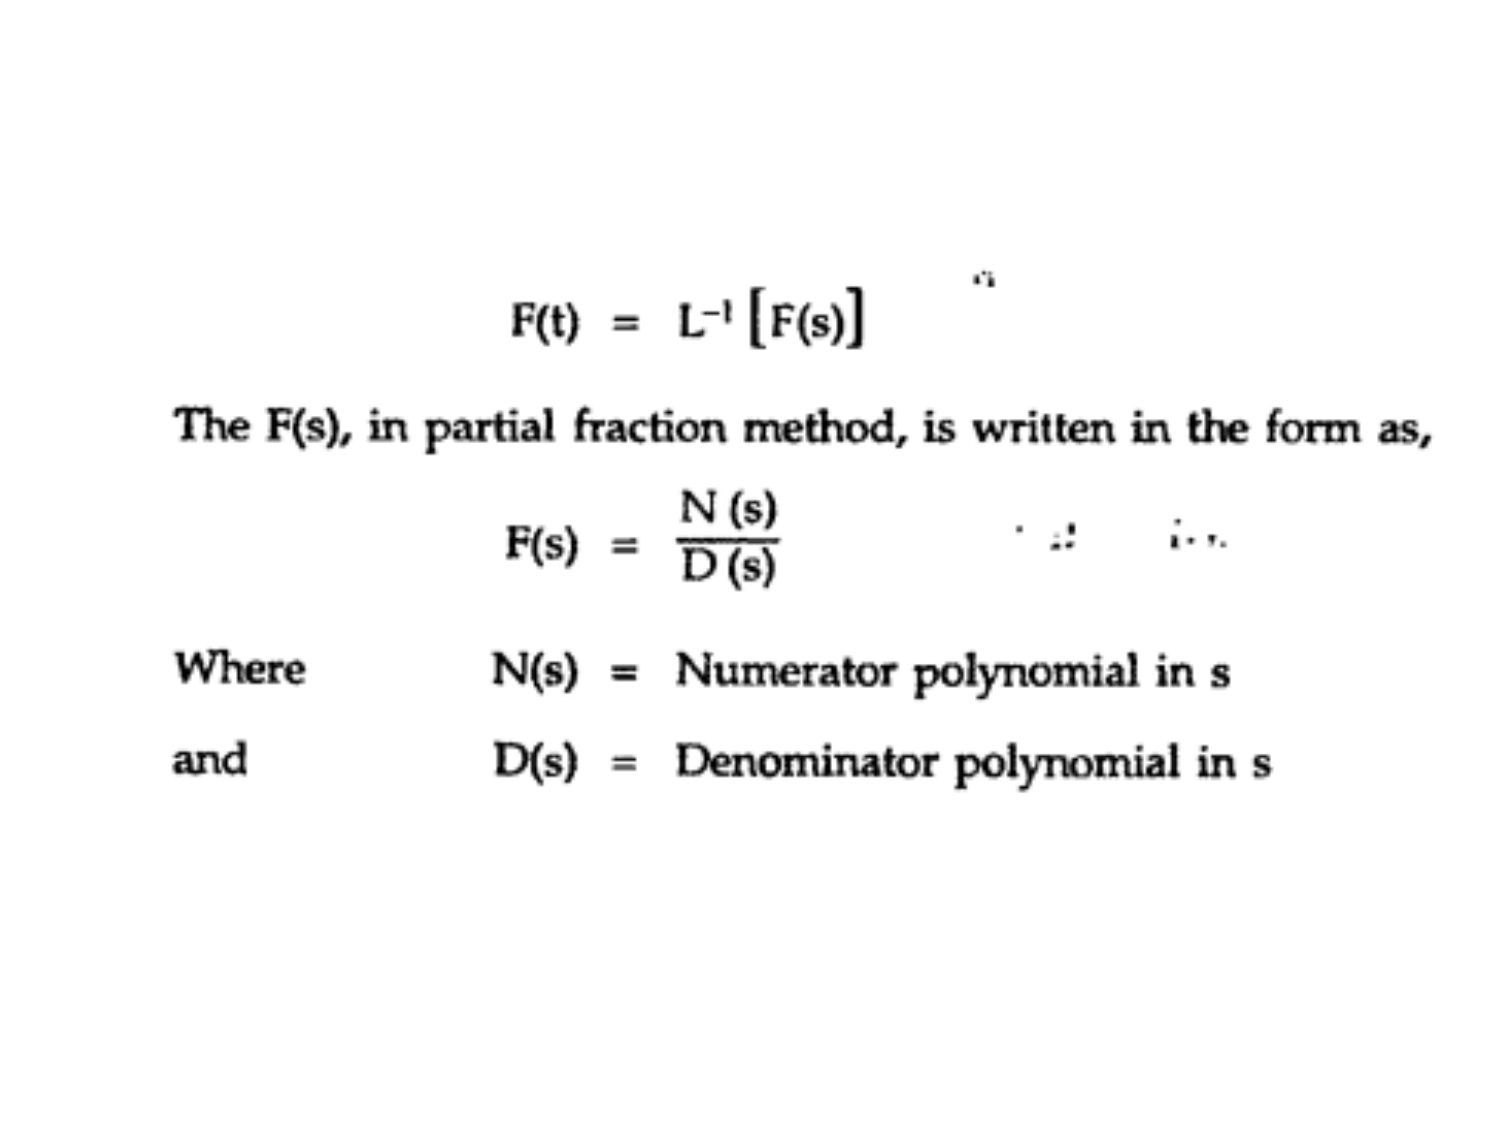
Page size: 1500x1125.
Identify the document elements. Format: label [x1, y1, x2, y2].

list [163, 257, 1475, 821]
